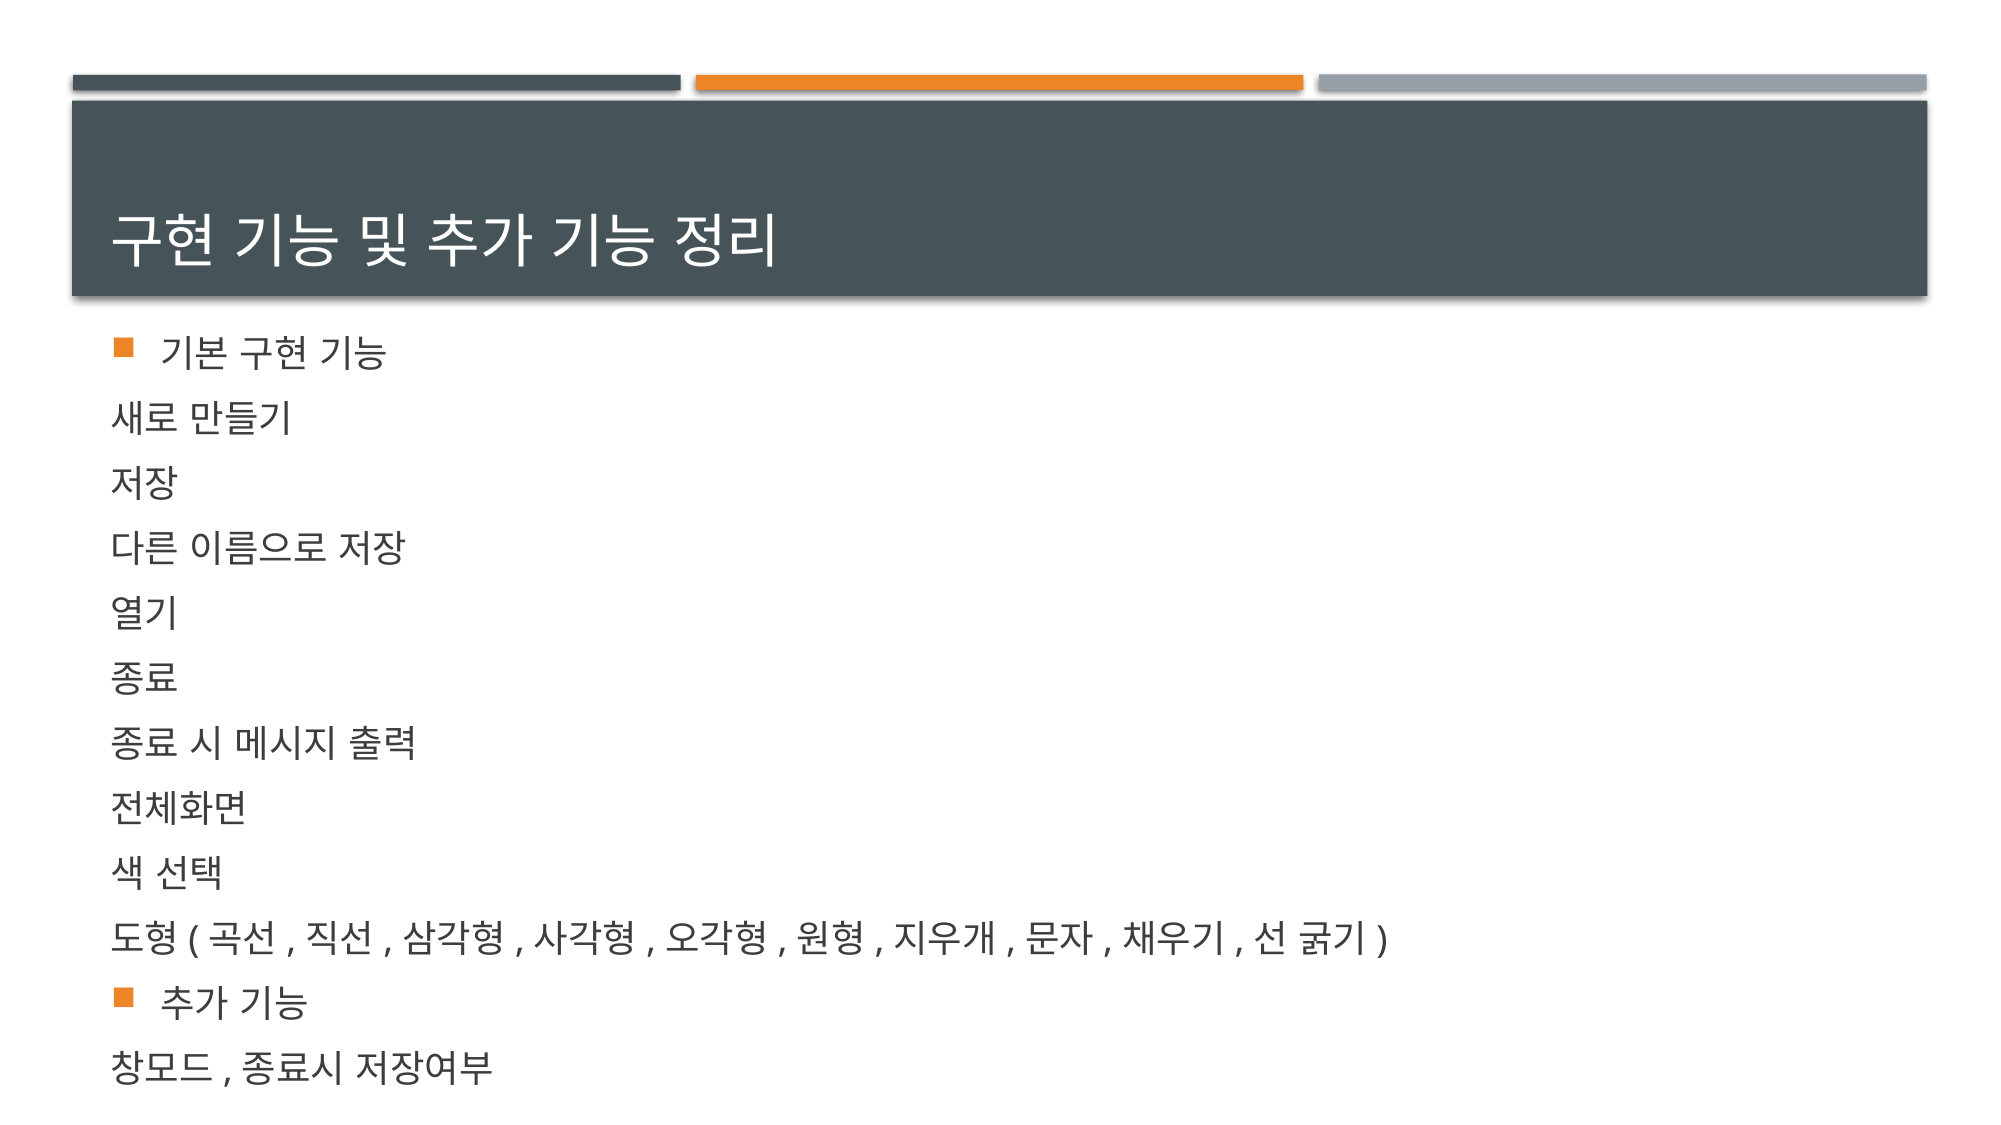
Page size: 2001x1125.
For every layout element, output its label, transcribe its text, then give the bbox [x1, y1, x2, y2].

title 구현 기능 및 추가 기능 정리 [95, 115, 1905, 282]
list 기본 구현 기능 새로 만들기 저장 다른 이름으로 저장 열기 종료 종료 시 메시지 출력 전체화면 색 선택 도형(곡선,직선,삼각형,사각형,오각형,원형,지우개,문자,채우기,선 굵기) 추가 기능 창모드,종료시 저장여부 [95, 295, 1905, 1125]
